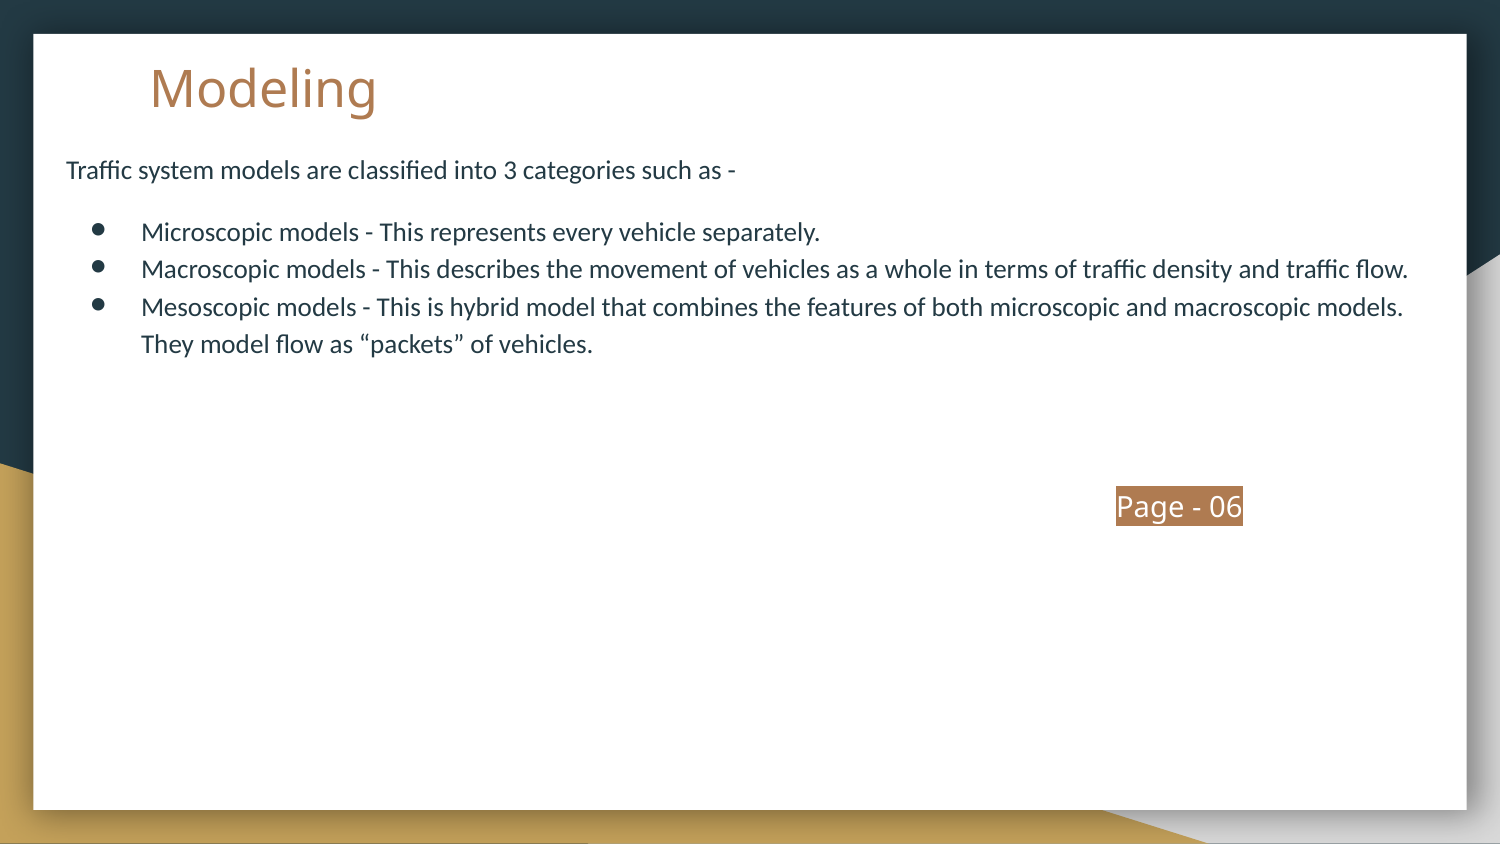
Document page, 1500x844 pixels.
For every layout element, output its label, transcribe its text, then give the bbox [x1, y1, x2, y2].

title Modeling [134, 40, 1366, 132]
list Traffic system models are classified into 3 categories such as - Microscopic models - This represents every vehicle separately. Macroscopic models - This describes the movement of vehicles as a whole in terms of traffic density and traffic flow. Mesoscopic models - This is hybrid model that combines the features of both microscopic and macroscopic models. They model flow as “packets” of vehicles. Page - 06 [51, 132, 1449, 807]
